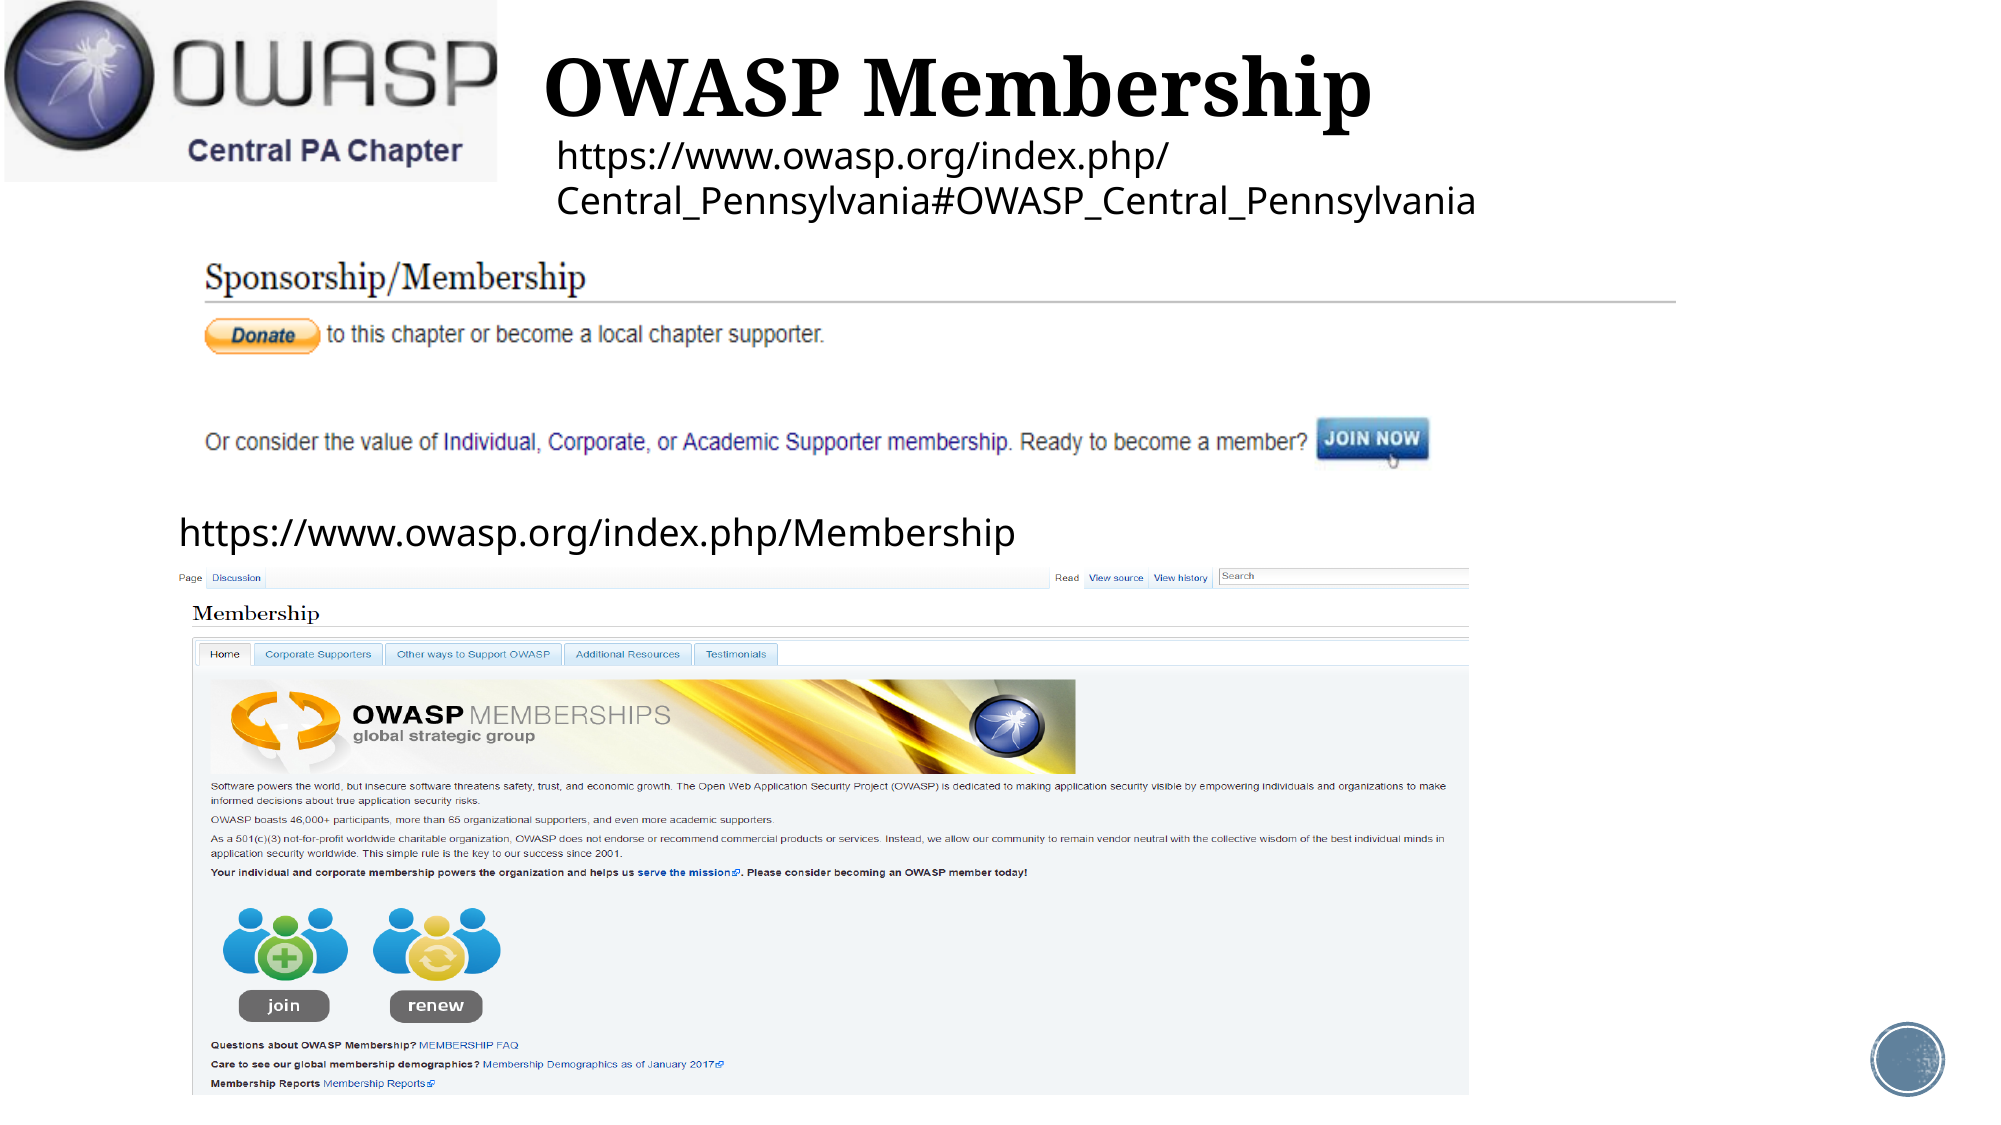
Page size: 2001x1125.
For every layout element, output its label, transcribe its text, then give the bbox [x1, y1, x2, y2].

text_box https://www.owasp.org/index.php/Membership [163, 501, 1410, 562]
picture [0, 0, 502, 182]
text_box https://www.owasp.org/index.php/Central_Pennsylvania#OWASP_Central_Pennsylvania [541, 124, 1542, 229]
title OWASP Membership [527, 30, 2000, 144]
picture [178, 567, 1468, 1094]
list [181, 248, 1676, 486]
